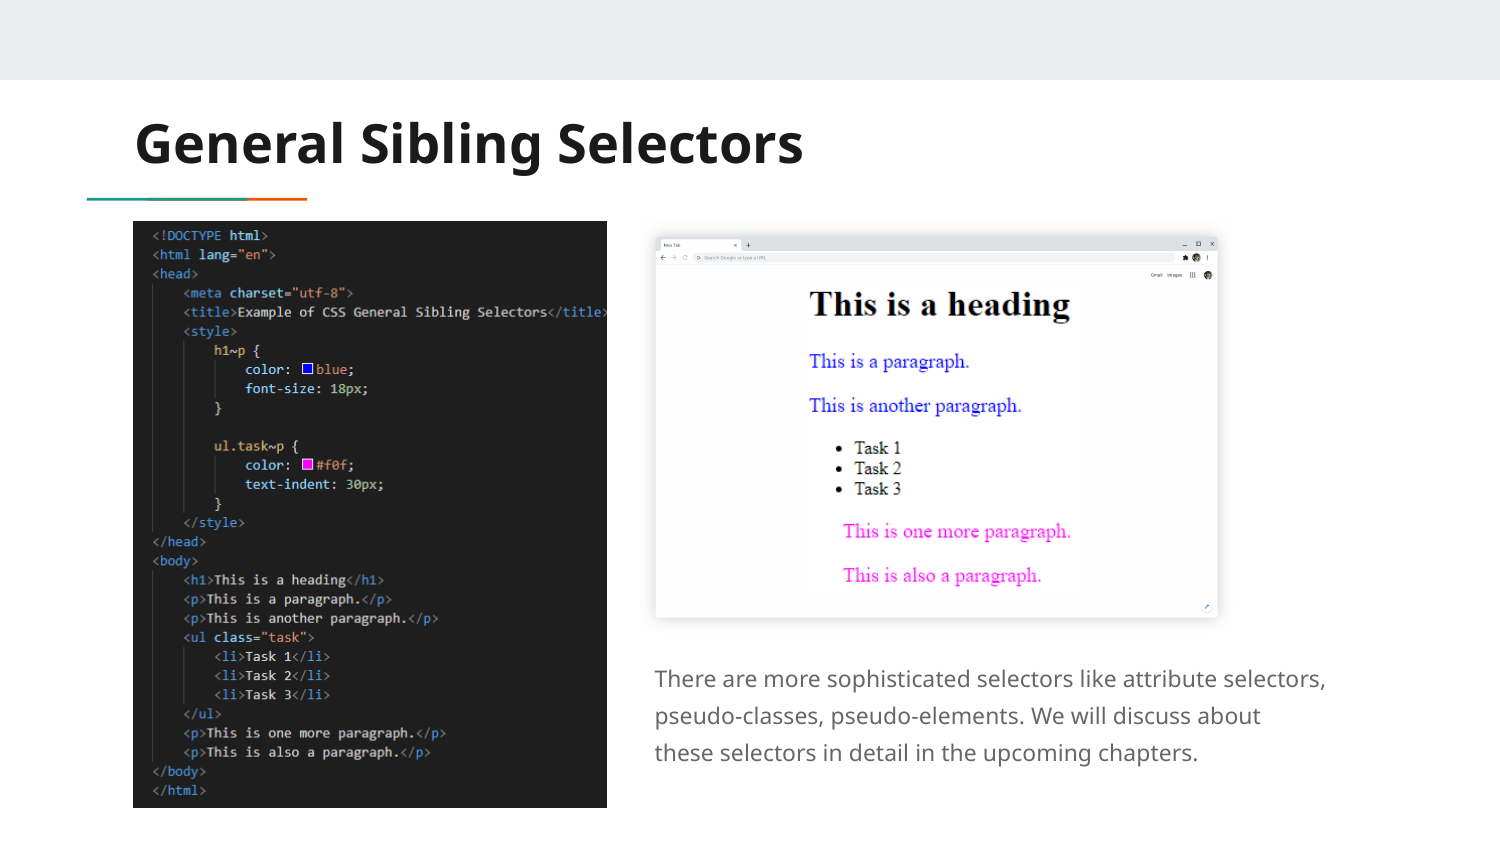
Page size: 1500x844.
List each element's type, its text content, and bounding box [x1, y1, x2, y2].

picture [133, 221, 607, 808]
picture [639, 221, 1233, 633]
title General Sibling Selectors [119, 94, 1381, 183]
list There are more sophisticated selectors like attribute selectors, pseudo-classes, pseudo-elements. We will discuss about these selectors in detail in the upcoming chapters. [639, 640, 1395, 801]
